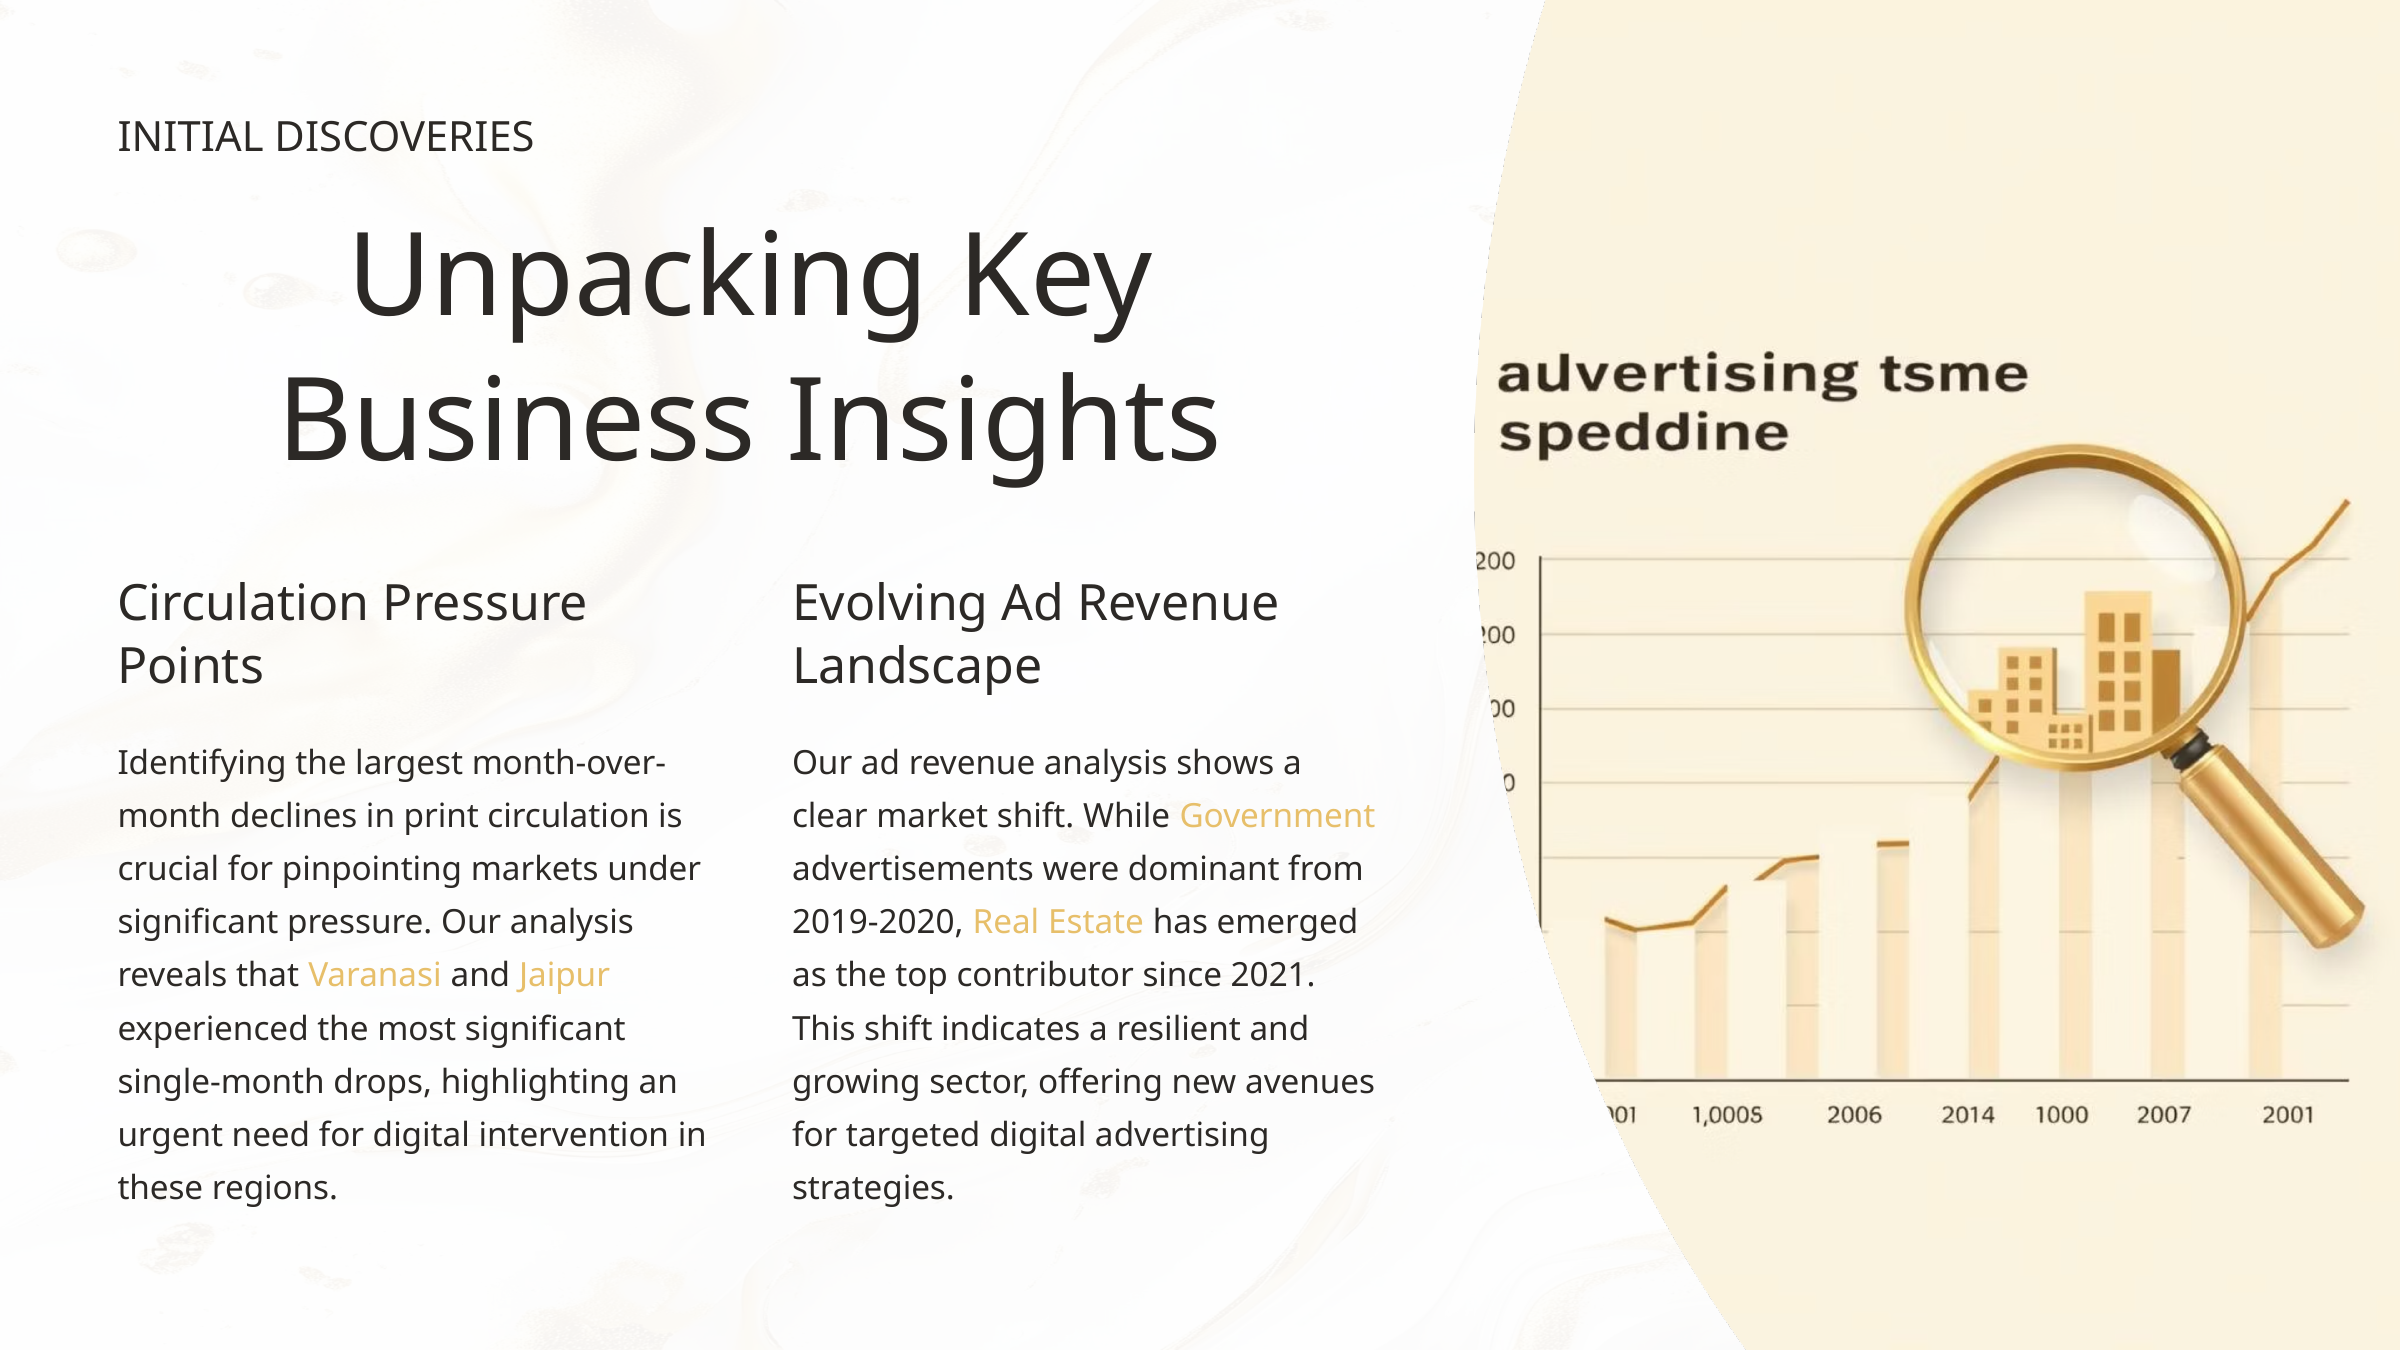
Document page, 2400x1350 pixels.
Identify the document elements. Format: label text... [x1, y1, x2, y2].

text_box Evolving Ad Revenue Landscape [792, 568, 1384, 695]
text_box INITIAL DISCOVERIES [117, 108, 542, 161]
text_box Unpacking Key Business Insights [117, 194, 1383, 485]
text_box Our ad revenue analysis shows a clear market shift. While Government advertisements were dominant from 2019-2020, Real Estate has emerged as the top contributor since 2021. This shift indicates a resilient and growing sector, offering new avenues for targeted digital advertising strategies. [792, 727, 1384, 1212]
text_box Circulation Pressure Points [117, 568, 709, 695]
text_box Identifying the largest month-over-month declines in print circulation is crucial for pinpointing markets under significant pressure. Our analysis reveals that Varanasi and Jaipur experienced the most significant single-month drops, highlighting an urgent need for digital intervention in these regions. [117, 727, 709, 1212]
picture [1454, 0, 2400, 1350]
